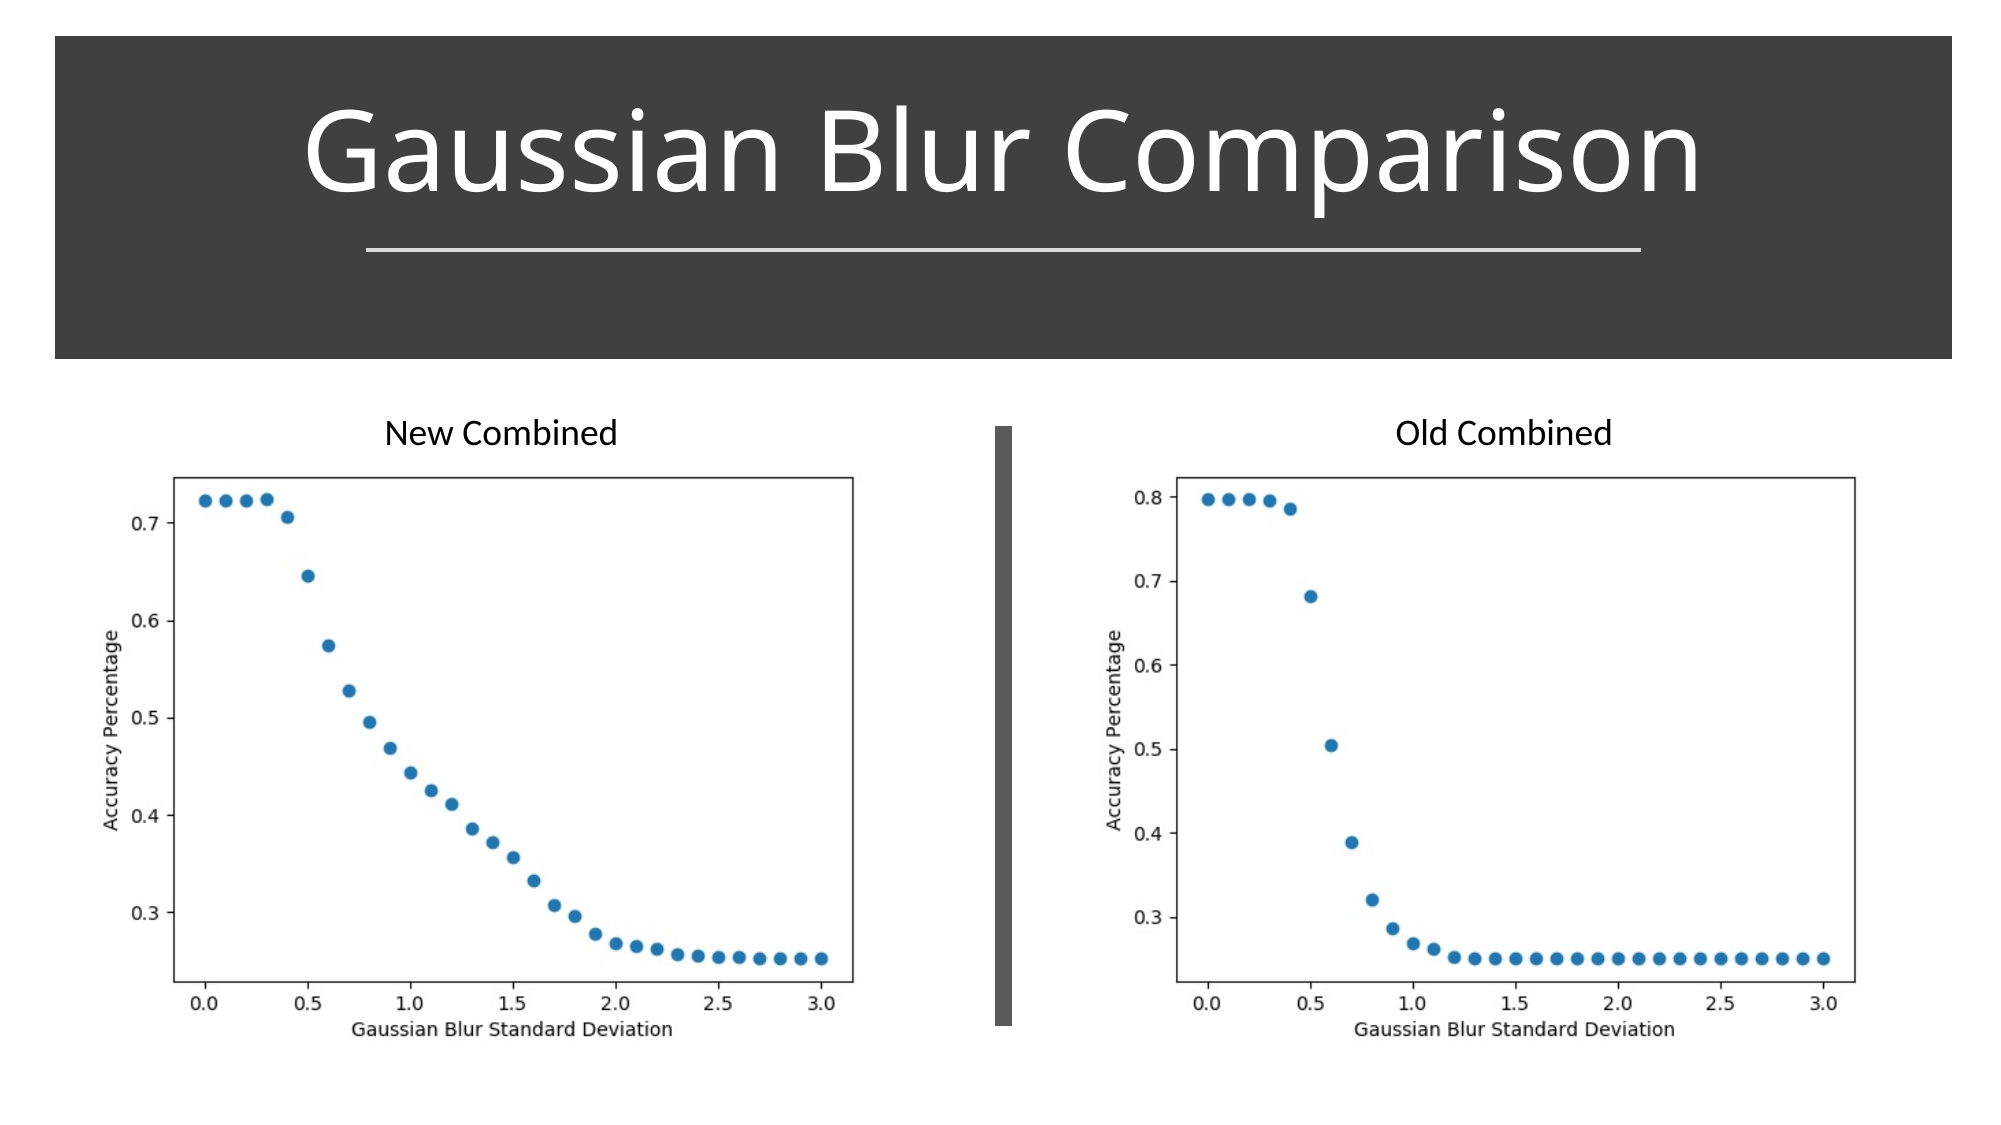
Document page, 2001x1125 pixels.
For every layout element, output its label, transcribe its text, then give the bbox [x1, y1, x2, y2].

text_box [64, 45, 1942, 350]
picture [64, 398, 940, 1054]
title Gaussian Blur Comparison [89, 71, 1917, 224]
picture [1067, 398, 1942, 1054]
